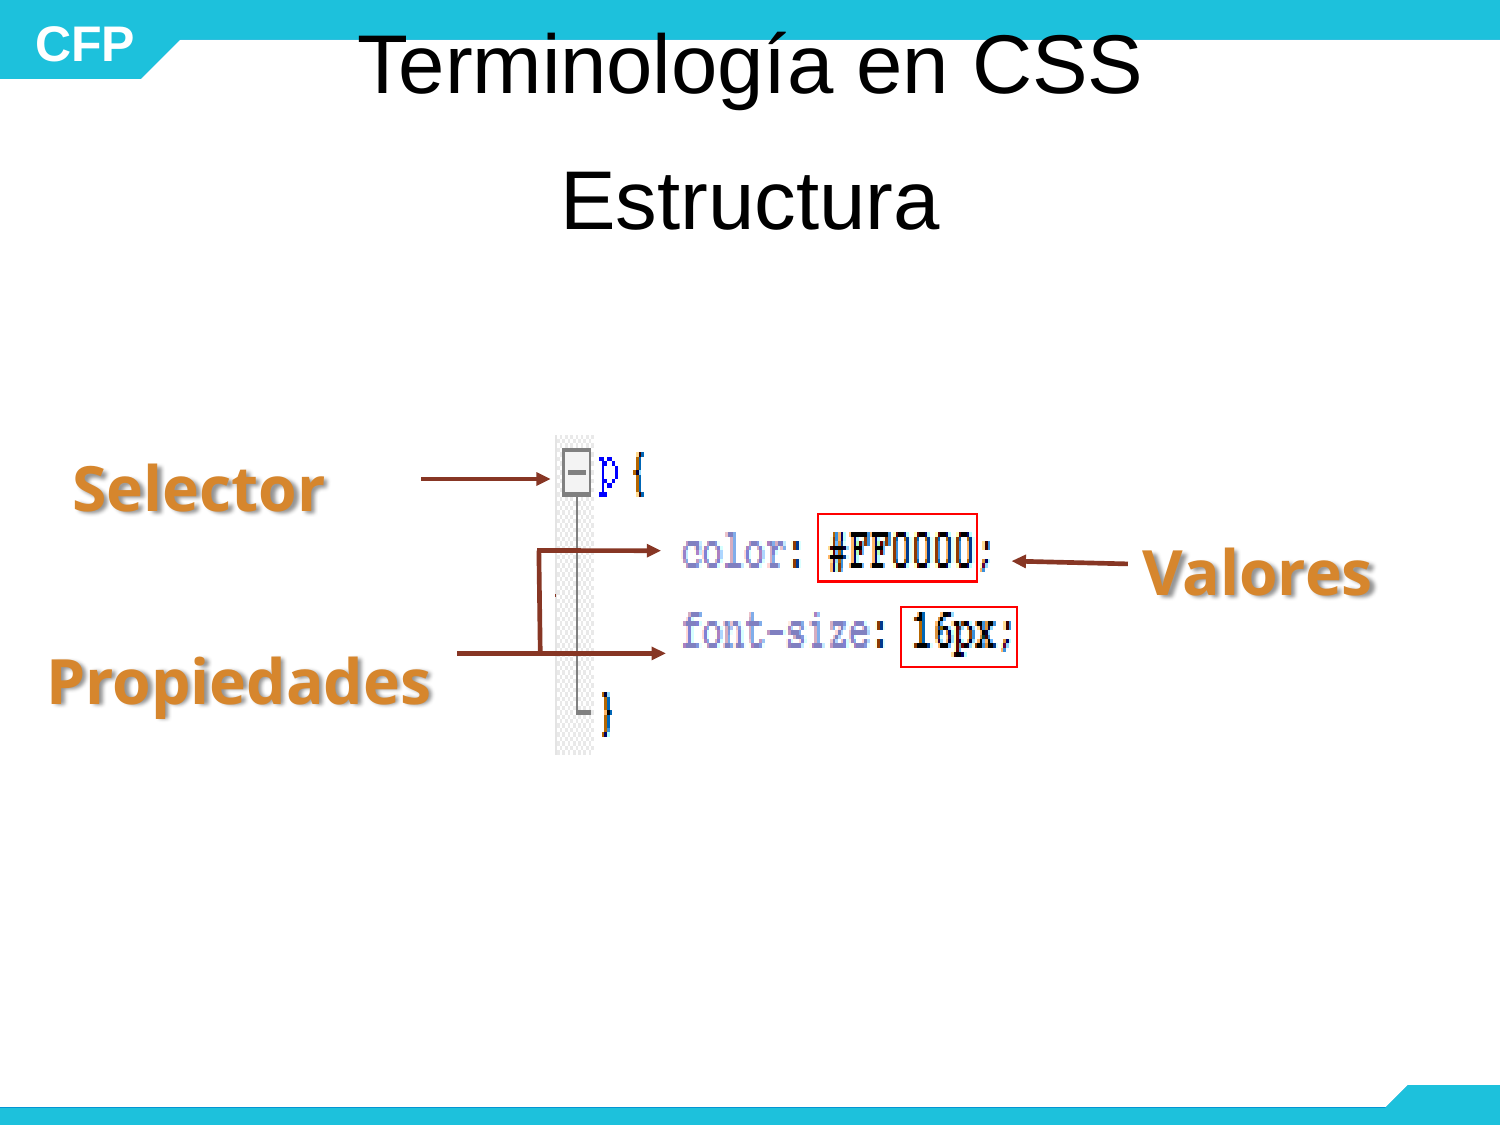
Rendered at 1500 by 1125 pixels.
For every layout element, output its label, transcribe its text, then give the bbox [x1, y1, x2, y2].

text_box Selector [57, 441, 430, 540]
text_box Valores [1177, 525, 1487, 602]
title Estructura [103, 133, 1397, 303]
text_box Propiedades [31, 634, 509, 739]
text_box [1011, 560, 1129, 565]
text_box Terminología en CSS [15, 0, 1486, 133]
picture [555, 435, 1173, 756]
